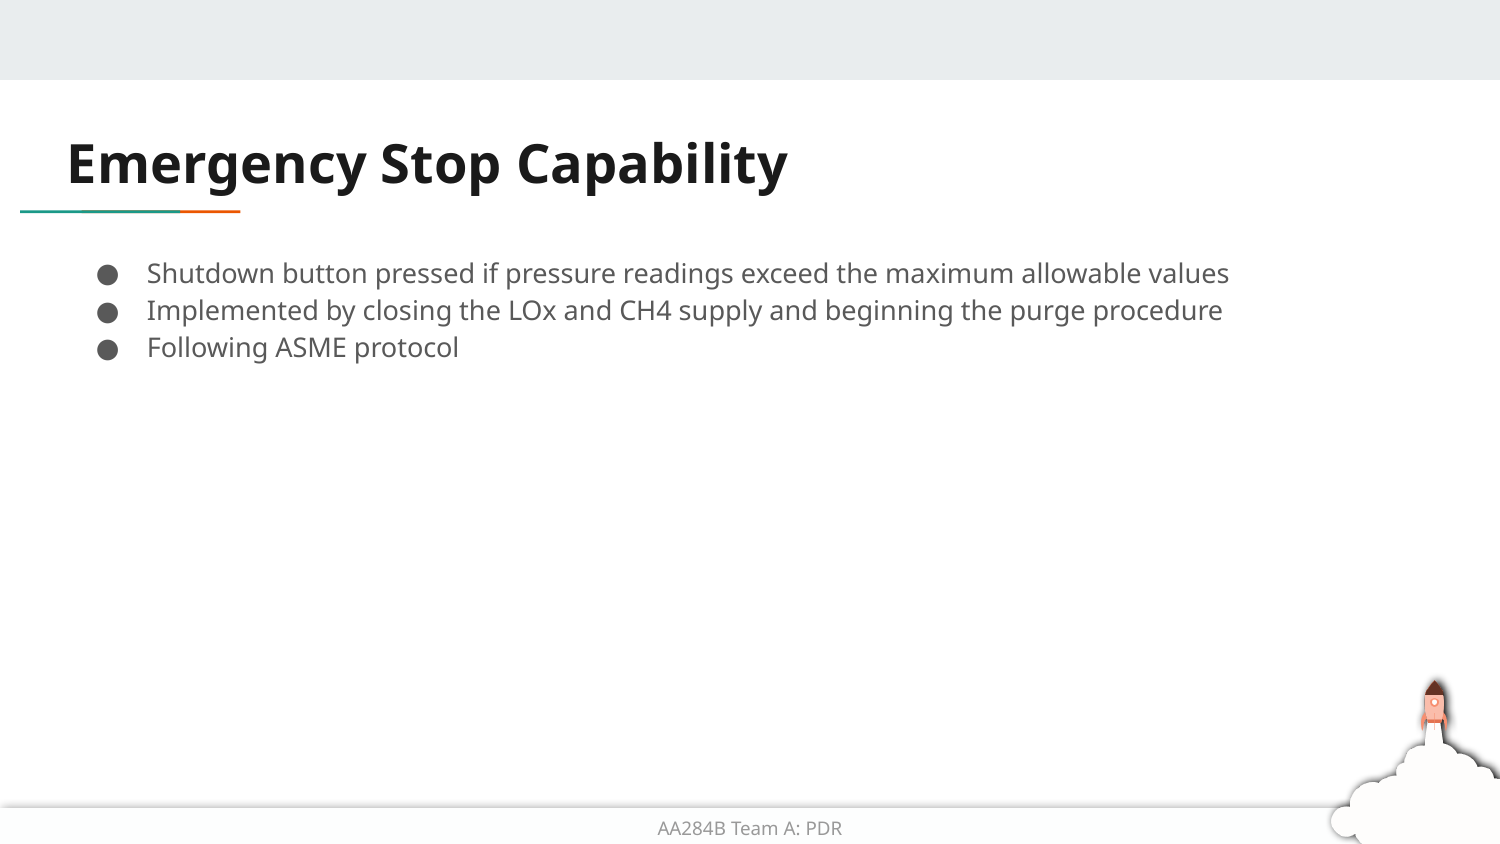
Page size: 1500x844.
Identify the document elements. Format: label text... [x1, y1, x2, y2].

picture [0, 680, 1500, 844]
list Shutdown button pressed if pressure readings exceed the maximum allowable values Implemented by closing the LOx and CH4 supply and beginning the purge procedure Following ASME protocol [56, 236, 1319, 608]
title Emergency Stop Capability [51, 114, 1314, 203]
